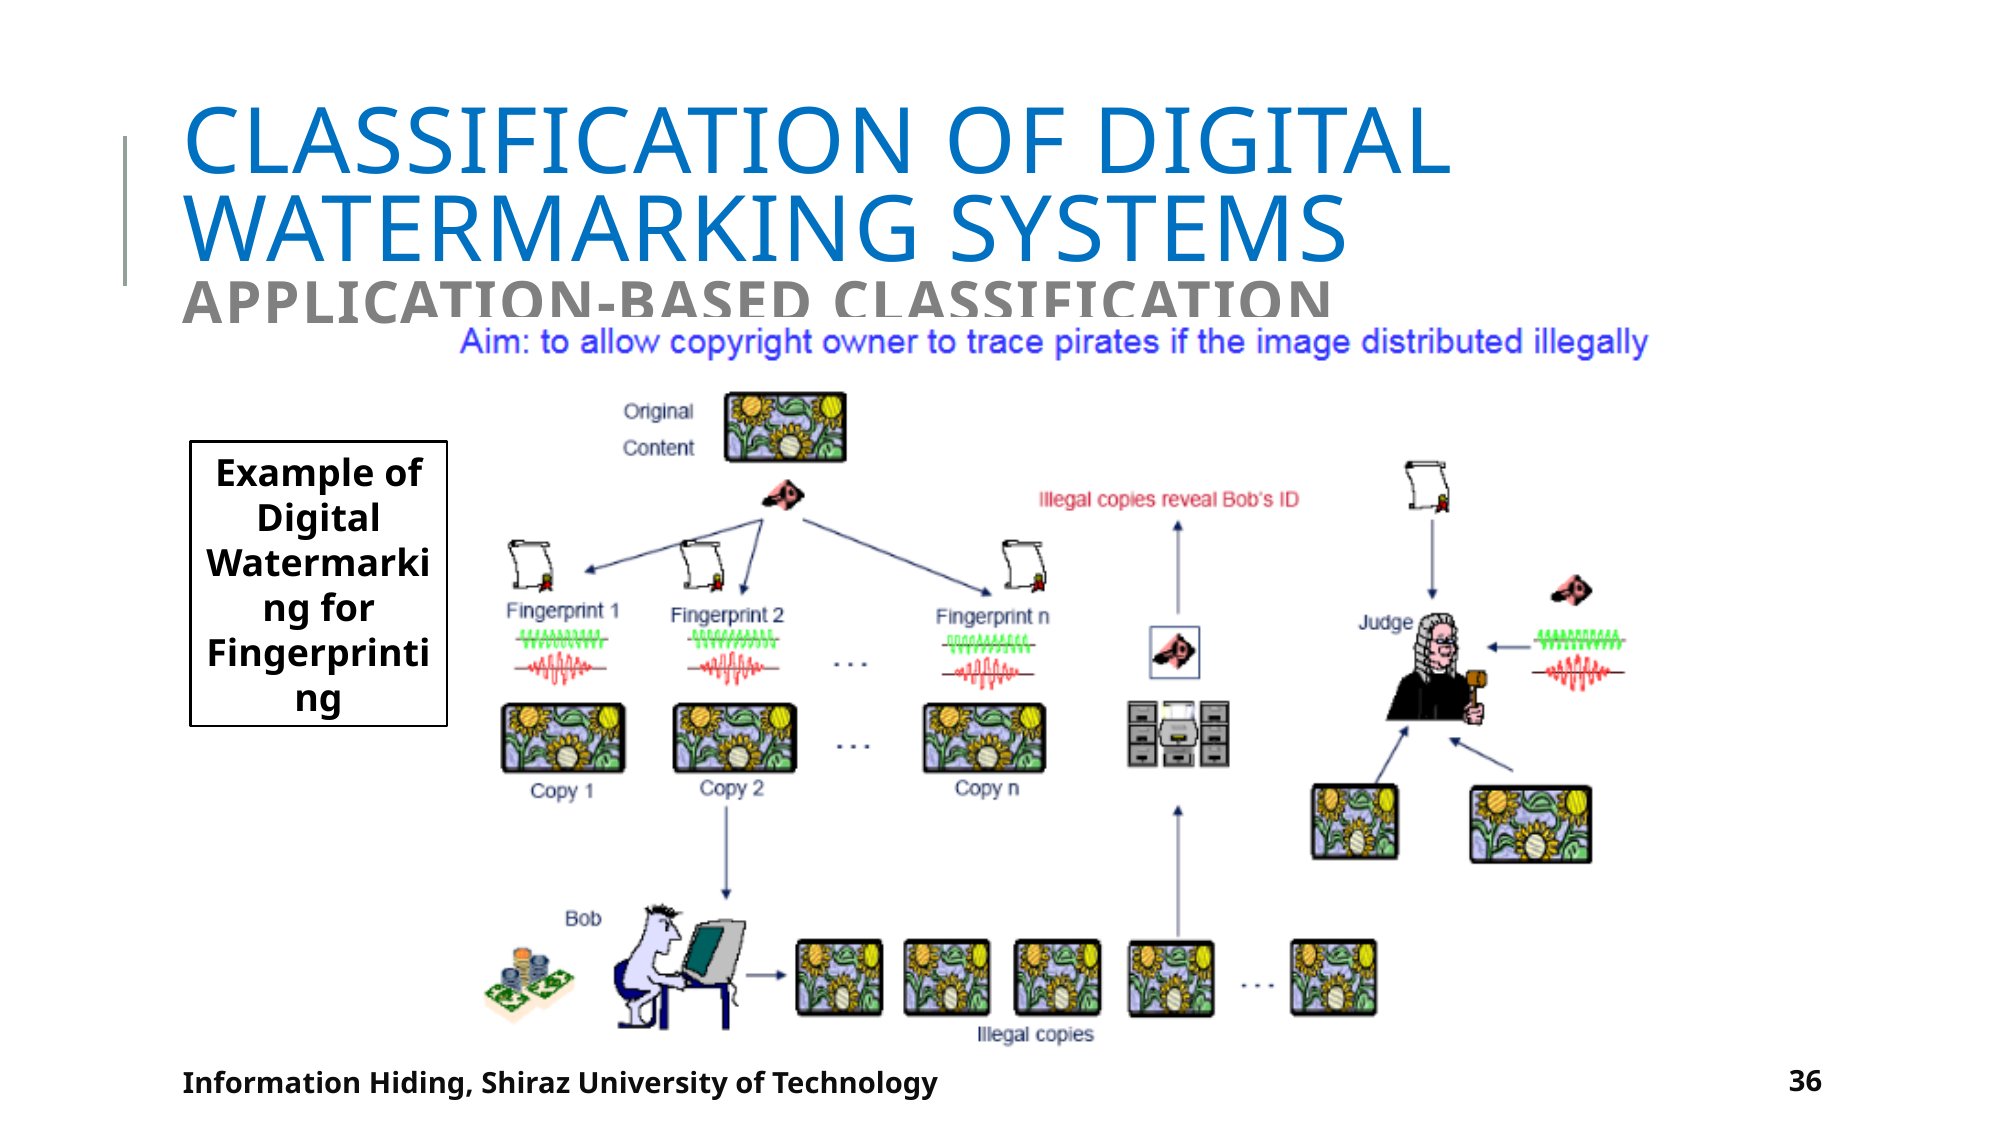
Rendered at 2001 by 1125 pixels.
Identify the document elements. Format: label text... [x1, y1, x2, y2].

text_box Example of Digital Watermarking for Fingerprinting [189, 440, 406, 727]
title Classification of Digital Watermarking Systems Application-based Classification [168, 96, 1853, 342]
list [413, 316, 1686, 1061]
footer Information Hiding, Shiraz University of Technology [168, 1059, 1773, 1105]
slide_number 36 [1773, 1059, 1853, 1105]
